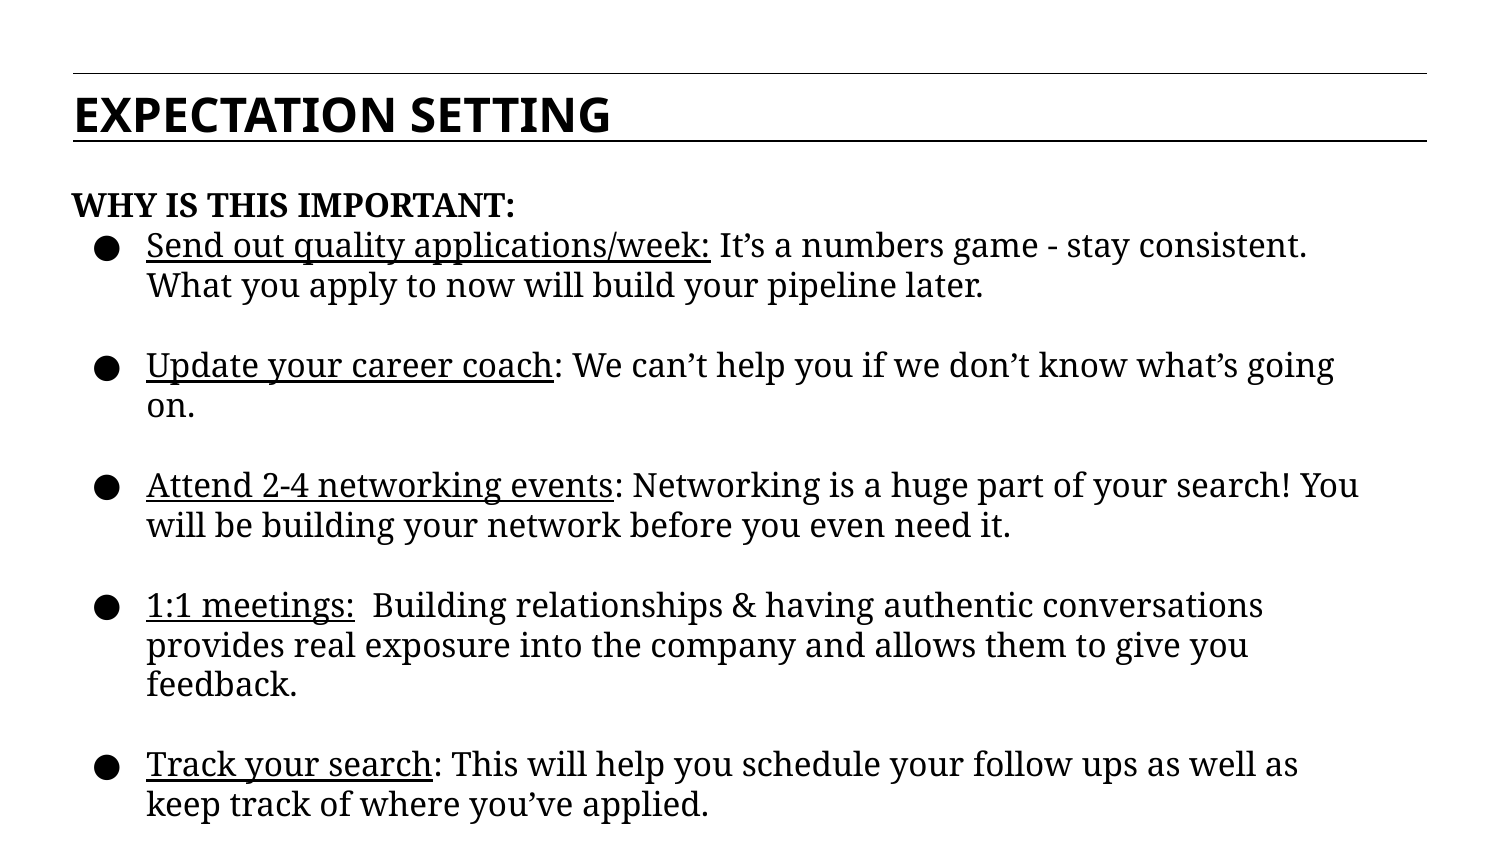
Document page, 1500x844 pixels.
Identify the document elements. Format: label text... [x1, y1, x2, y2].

text_box EXPECTATION SETTING [73, 85, 964, 135]
text_box WHY IS THIS IMPORTANT: Send out quality applications/week: It’s a numbers game - stay consistent. What you apply to now will build your pipeline later. Update your career coach: We can’t help you if we don’t know what’s going on. Attend 2-4 networking events: Networking is a huge part of your search! You will be building your network before you even need it. 1:1 meetings: Building relationships & having authentic conversations provides real exposure into the company and allows them to give you feedback. Track your search: This will help you schedule your follow ups as well as keep track of where you’ve applied. [56, 169, 1397, 323]
